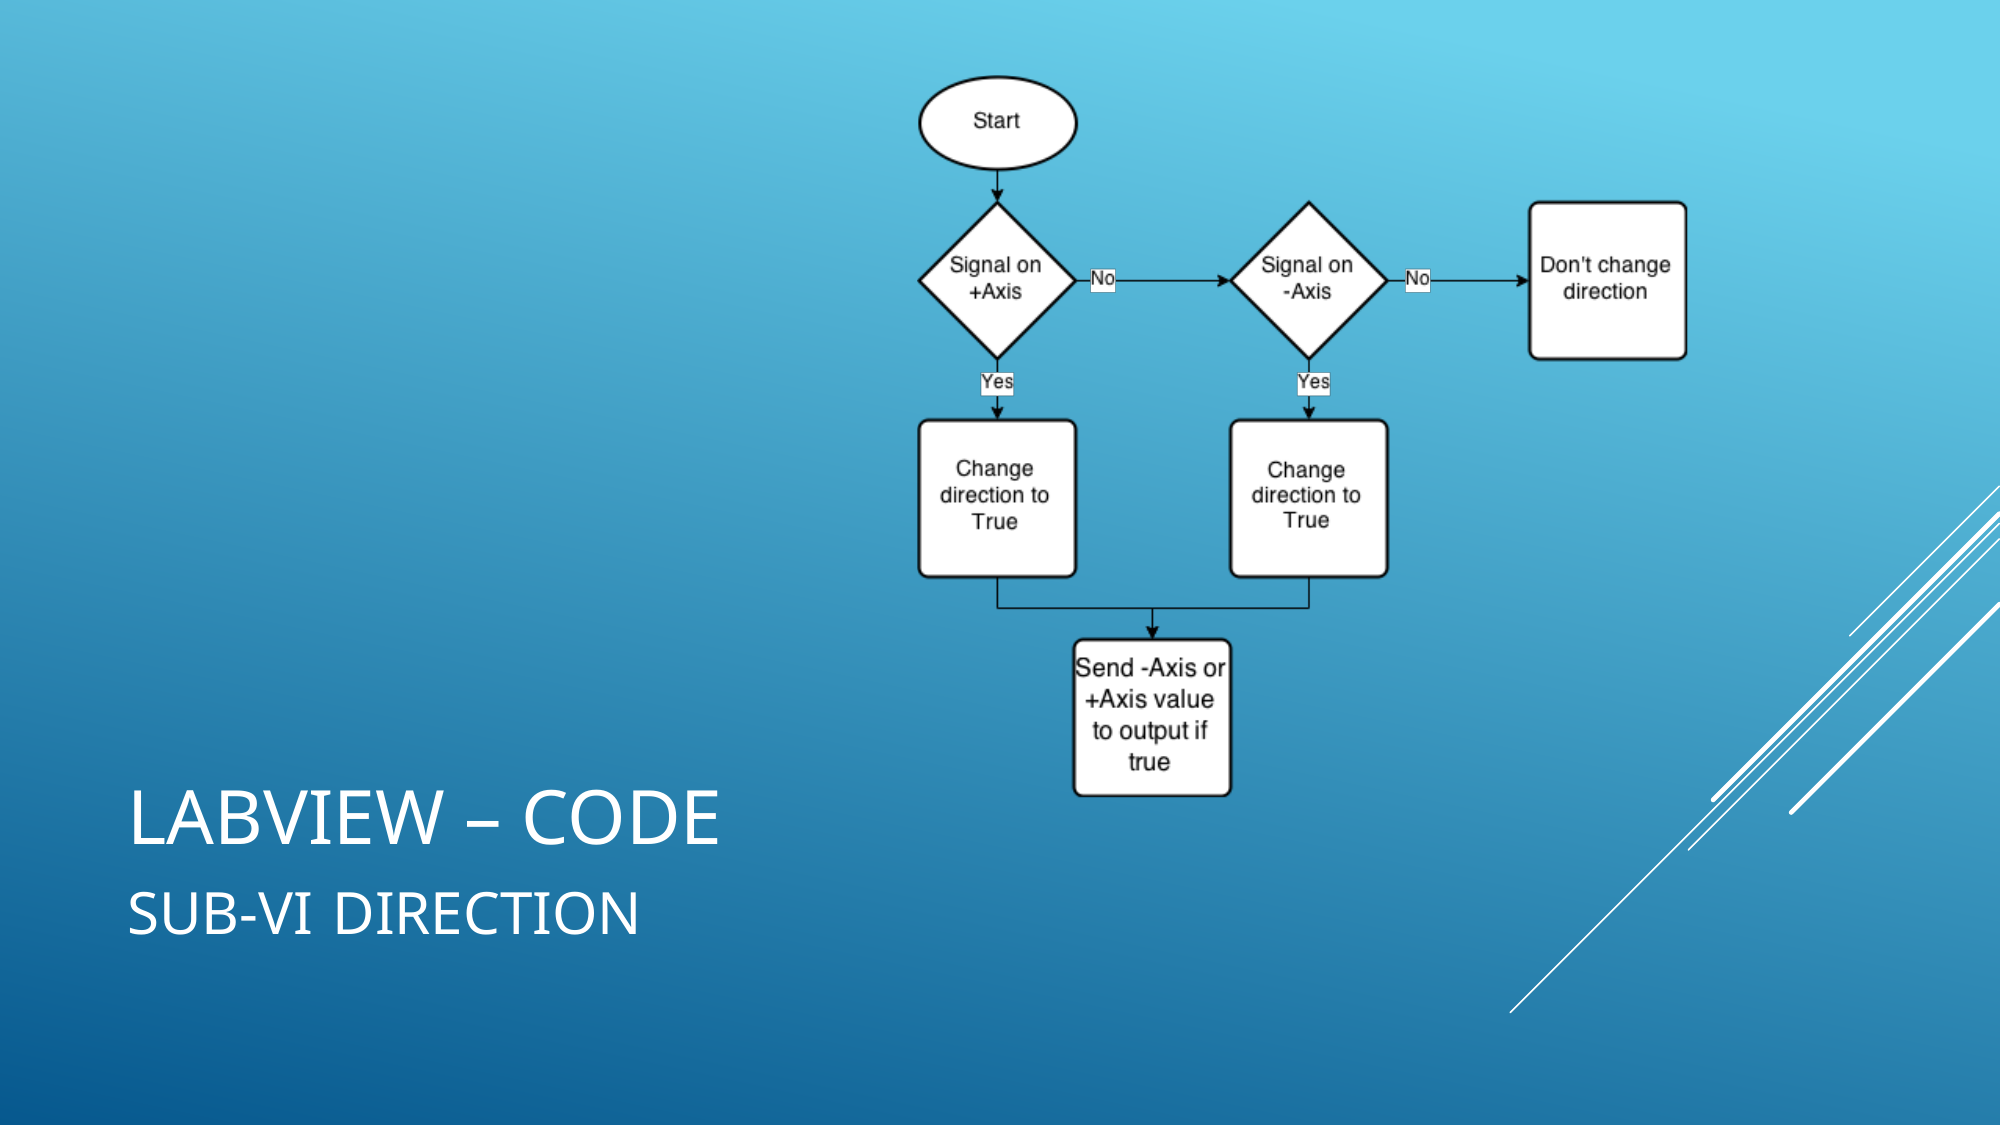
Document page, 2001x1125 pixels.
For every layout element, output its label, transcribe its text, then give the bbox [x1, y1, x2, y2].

title Labview – code Sub-VI DIrection [112, 736, 1513, 984]
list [916, 75, 1689, 802]
